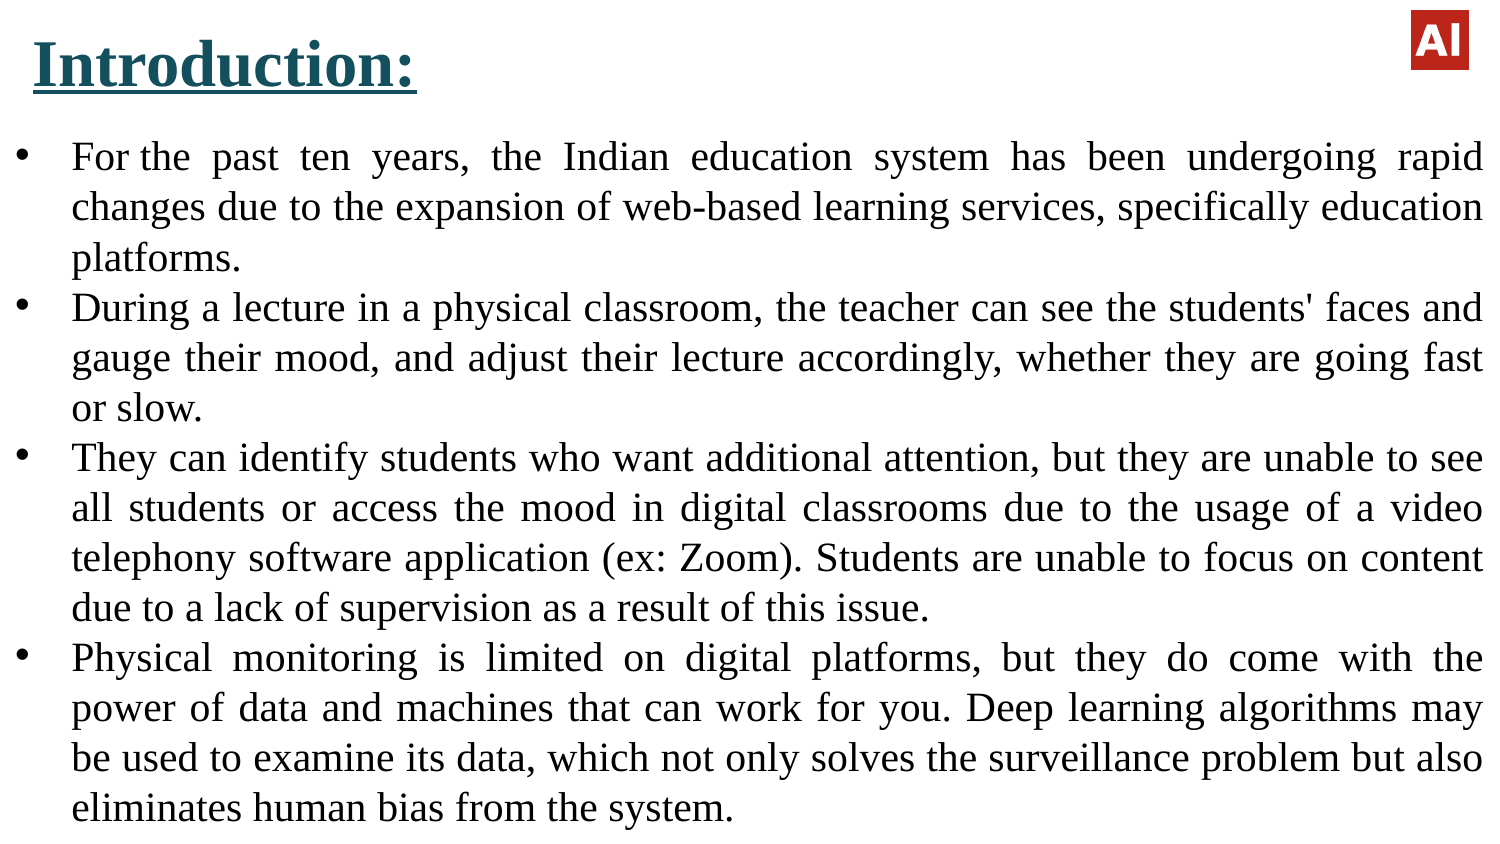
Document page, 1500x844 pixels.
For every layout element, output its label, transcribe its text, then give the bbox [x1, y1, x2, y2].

picture [1411, 10, 1469, 70]
text_box Introduction: [17, 12, 1465, 121]
text_box For the past ten years, the Indian education system has been undergoing rapid changes due to the expansion of web-based learning services, specifically education platforms. During a lecture in a physical classroom, the teacher can see the students' faces and gauge their mood, and adjust their lecture accordingly, whether they are going fast or slow. They can identify students who want additional attention, but they are unable to see all students or access the mood in digital classrooms due to the usage of a video telephony software application (ex: Zoom). Students are unable to focus on content due to a lack of supervision as a result of this issue. Physical monitoring is limited on digital platforms, but they do come with the power of data and machines that can work for you. Deep learning algorithms may be used to examine its data, which not only solves the surveillance problem but also eliminates human bias from the system. [0, 121, 1500, 837]
